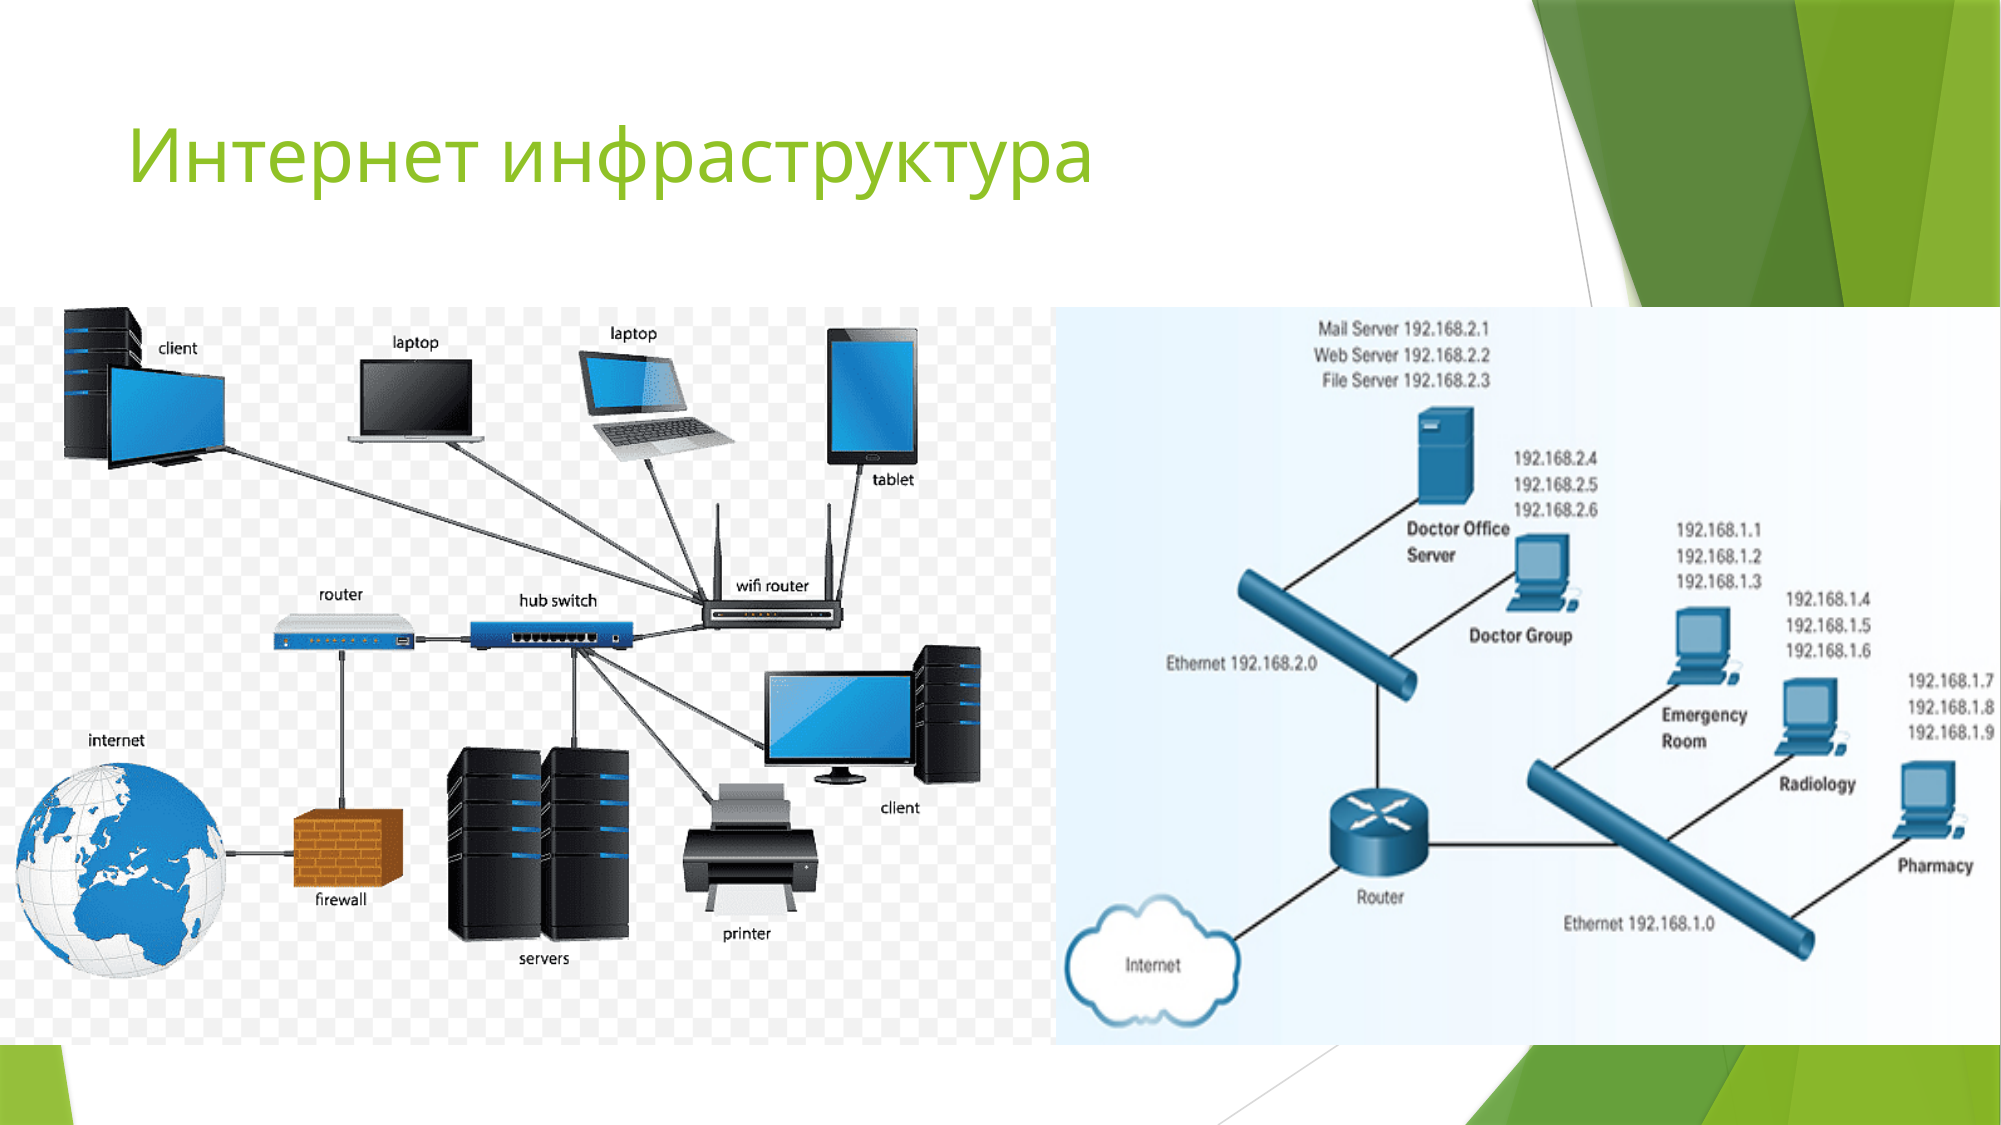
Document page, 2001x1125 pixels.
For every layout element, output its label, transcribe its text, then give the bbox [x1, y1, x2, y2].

picture [1055, 306, 2000, 1046]
title Интернет инфраструктура [111, 99, 1522, 306]
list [0, 306, 1055, 1046]
